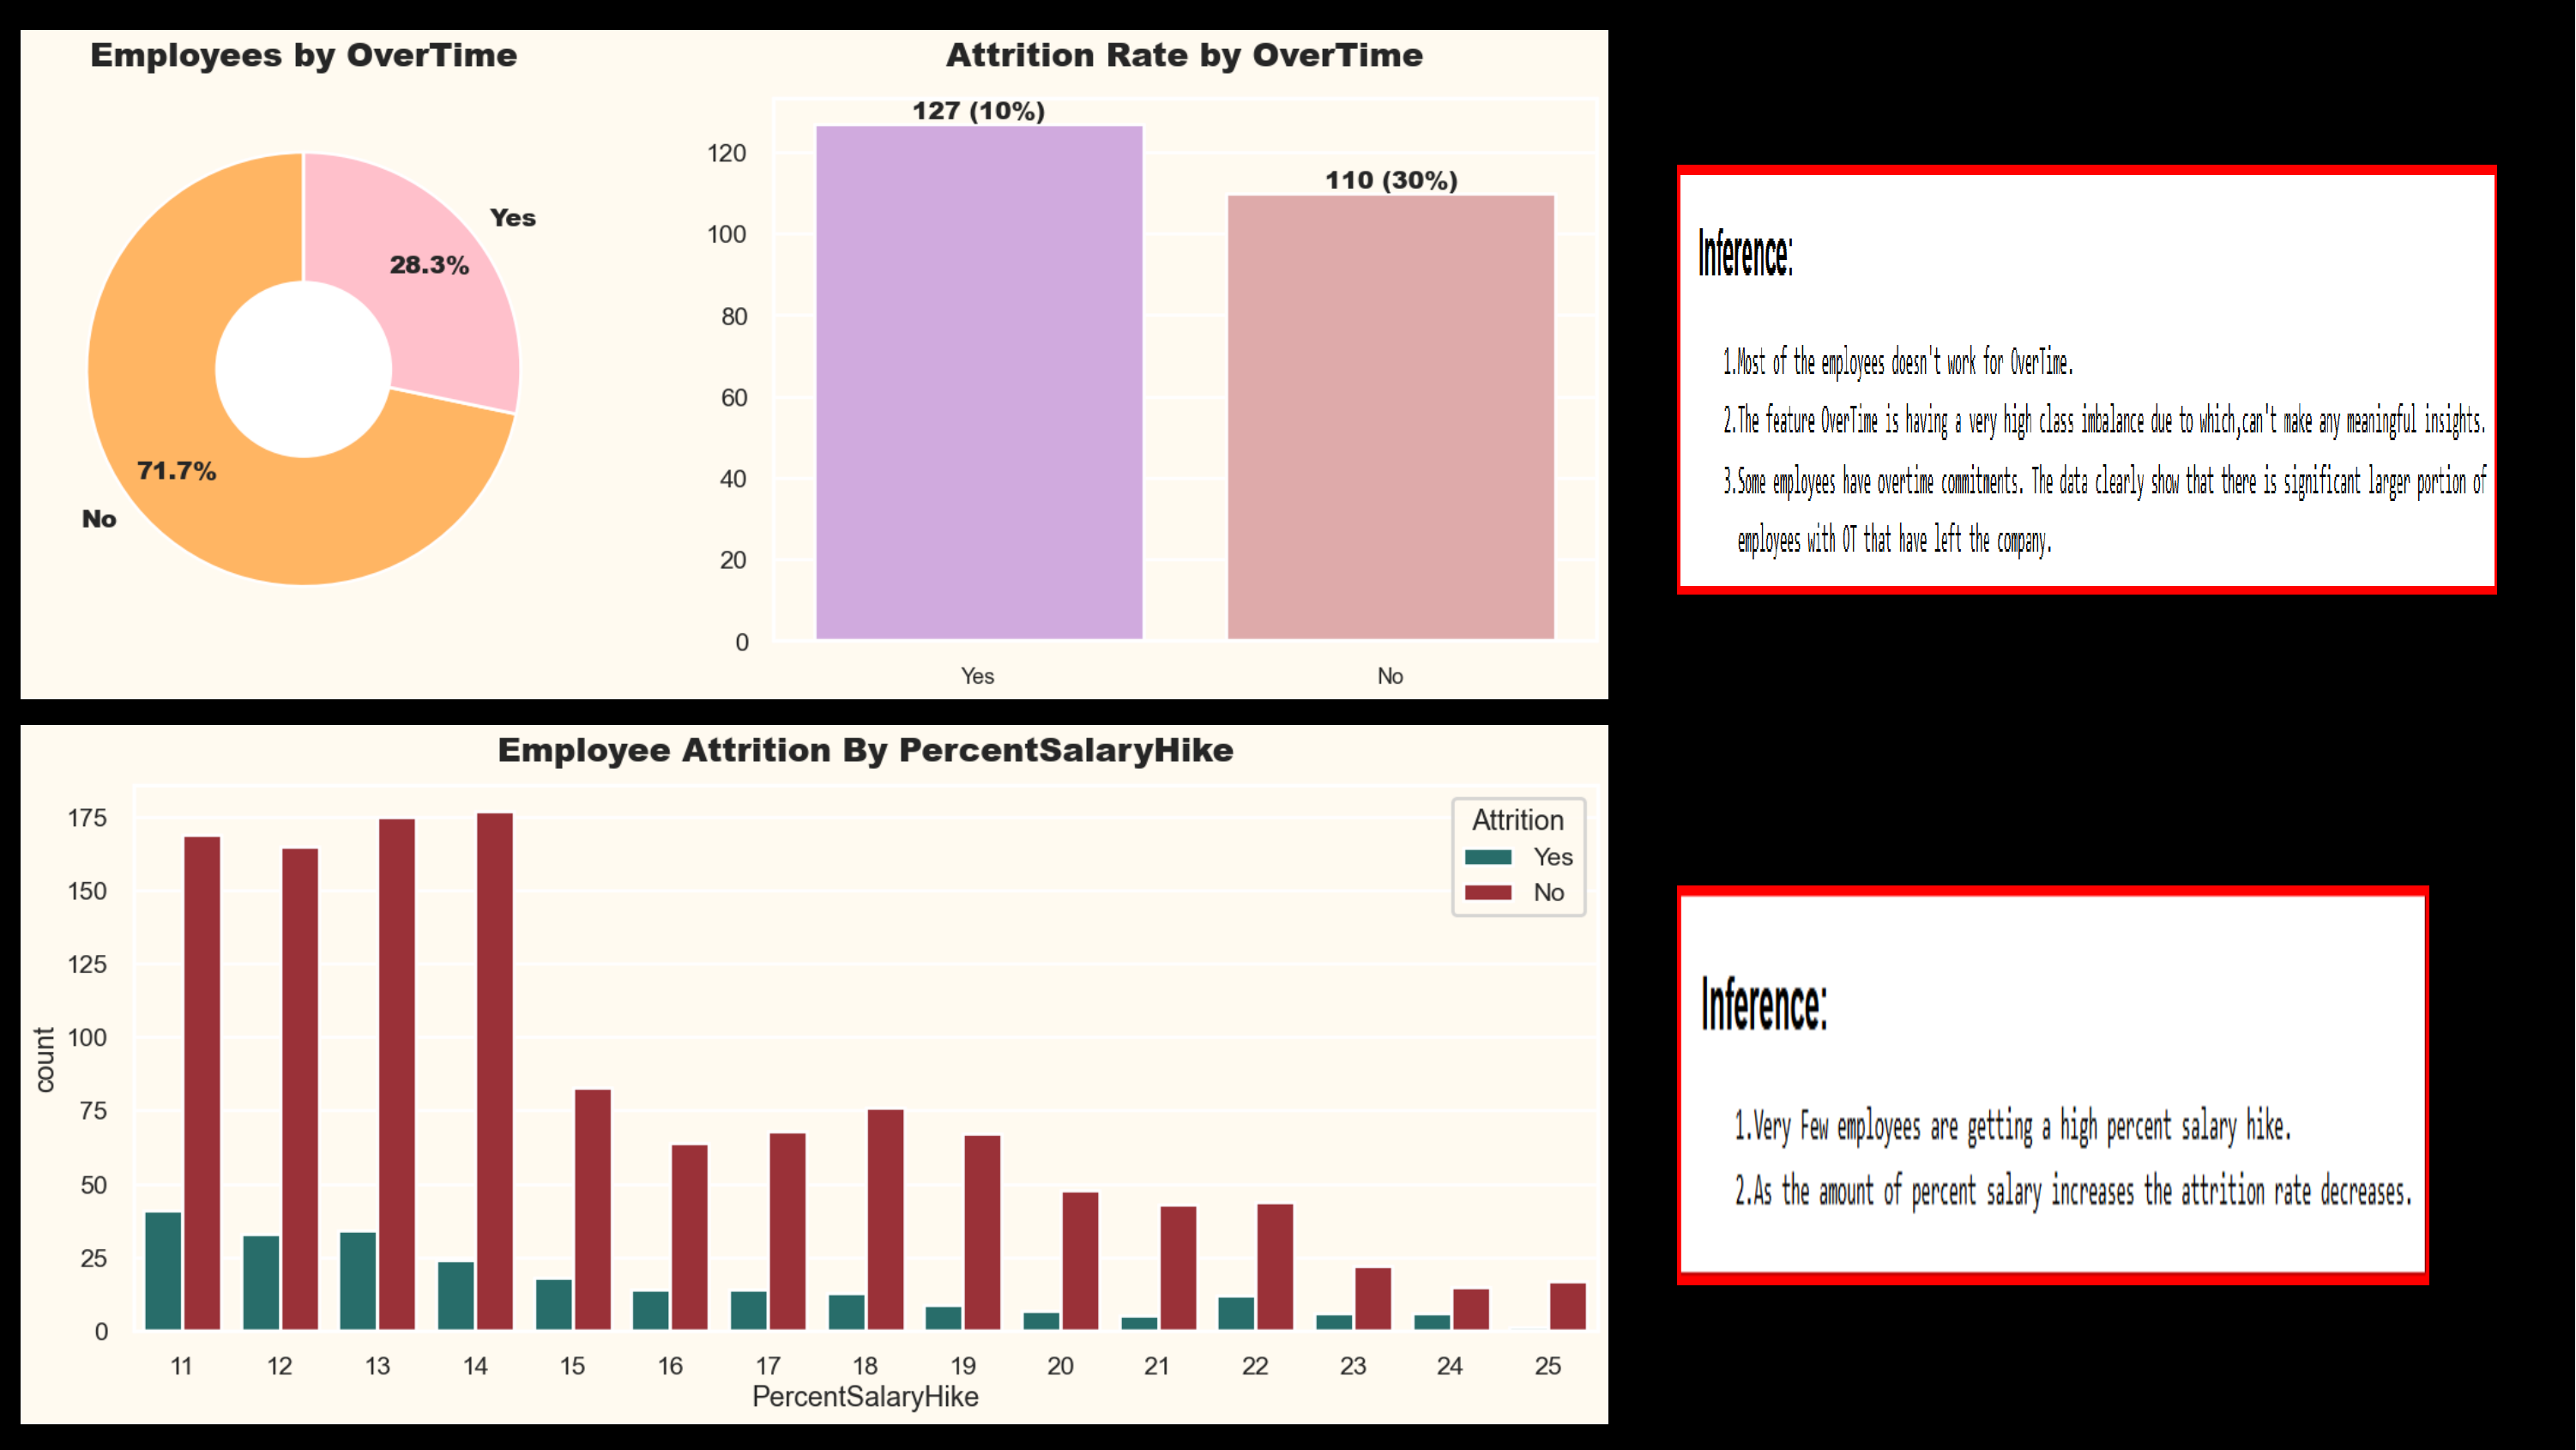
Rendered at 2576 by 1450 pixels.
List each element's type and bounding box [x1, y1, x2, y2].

picture [21, 725, 1608, 1424]
picture [1677, 165, 2497, 595]
picture [21, 29, 1608, 699]
picture [1677, 885, 2430, 1285]
